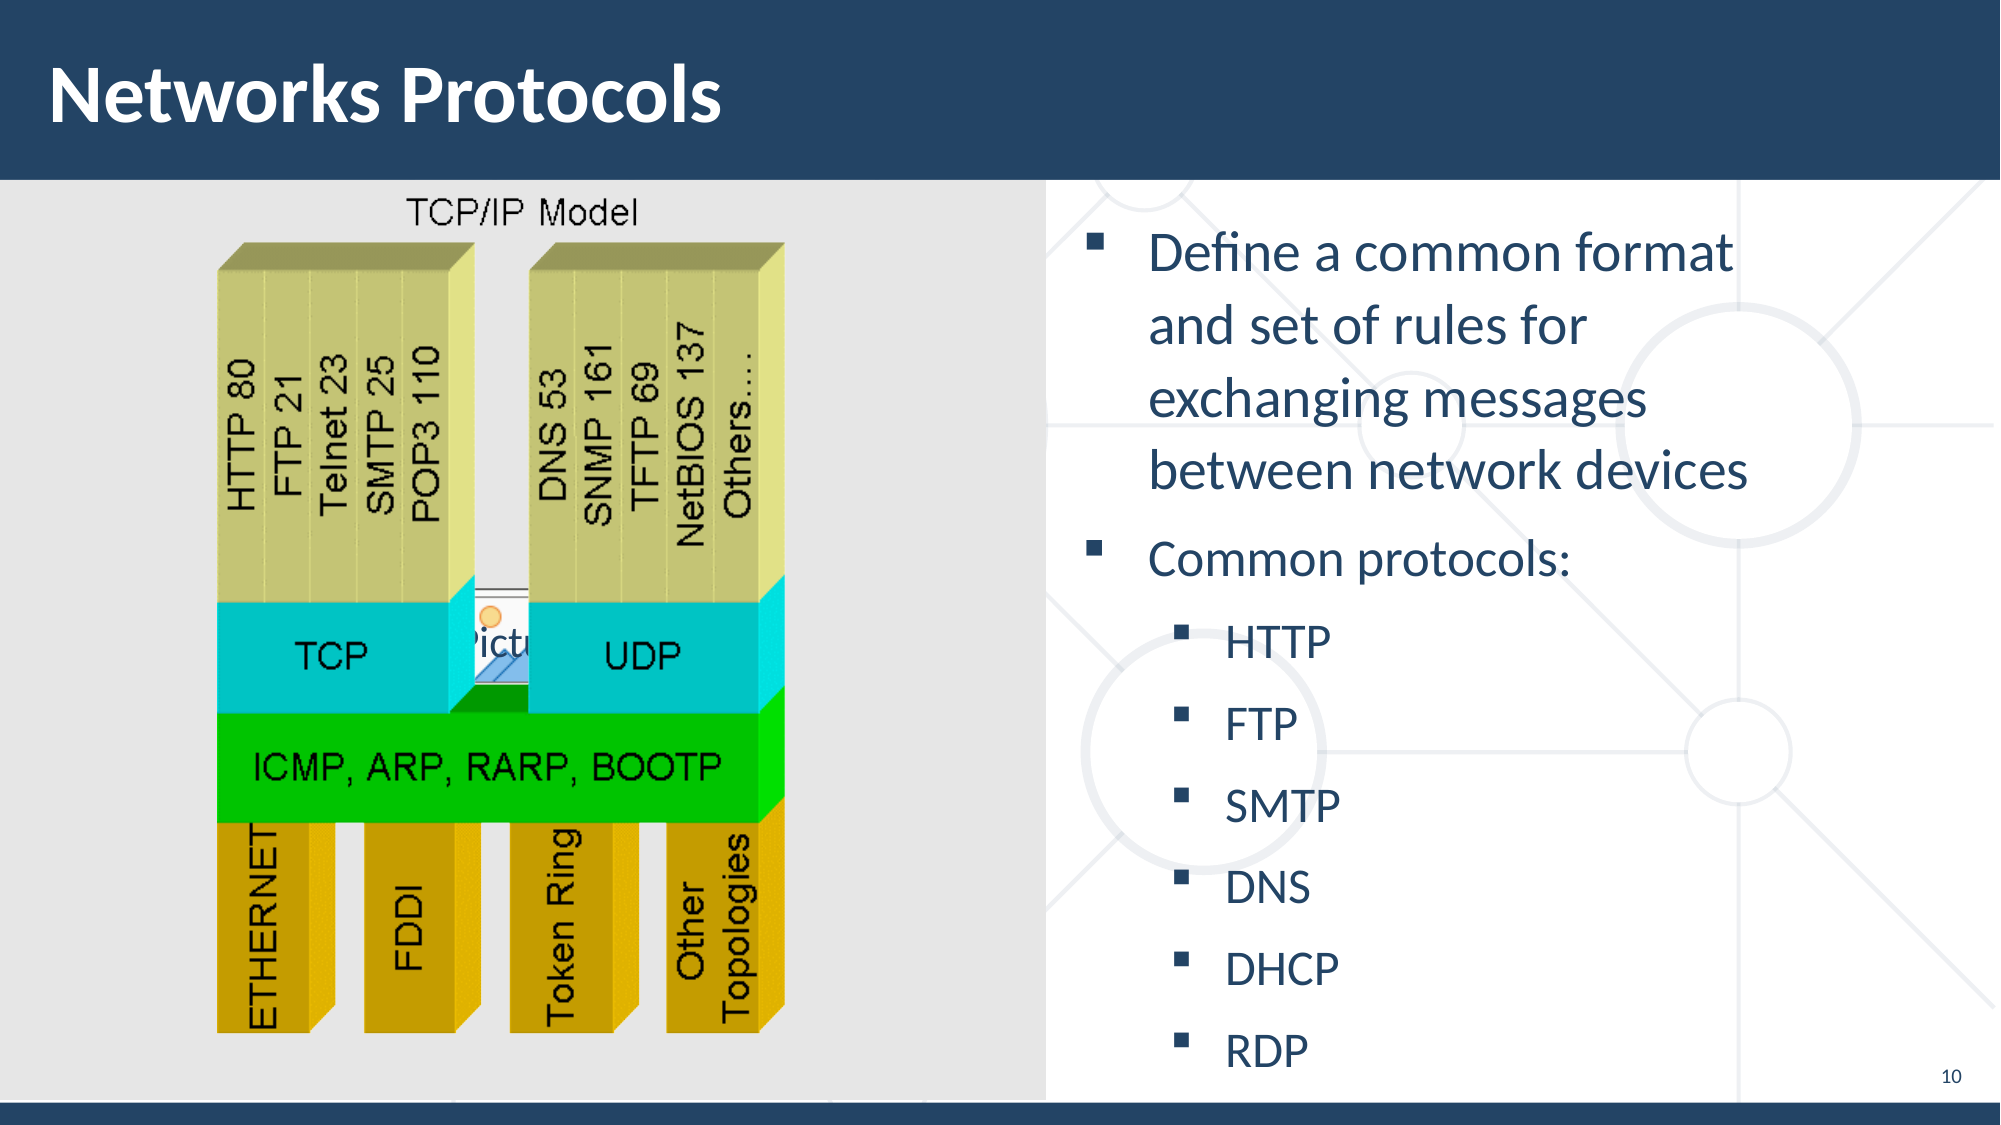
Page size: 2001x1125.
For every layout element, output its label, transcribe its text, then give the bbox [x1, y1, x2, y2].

title Networks Protocols [31, 16, 1591, 162]
slide_number 10 [1897, 1049, 1968, 1101]
picture [0, 179, 1047, 1101]
list Define a common format and set of rules for exchanging messages between network devices Common protocols: HTTP FTP SMTP DNS DHCP RDP [1064, 204, 1968, 1087]
